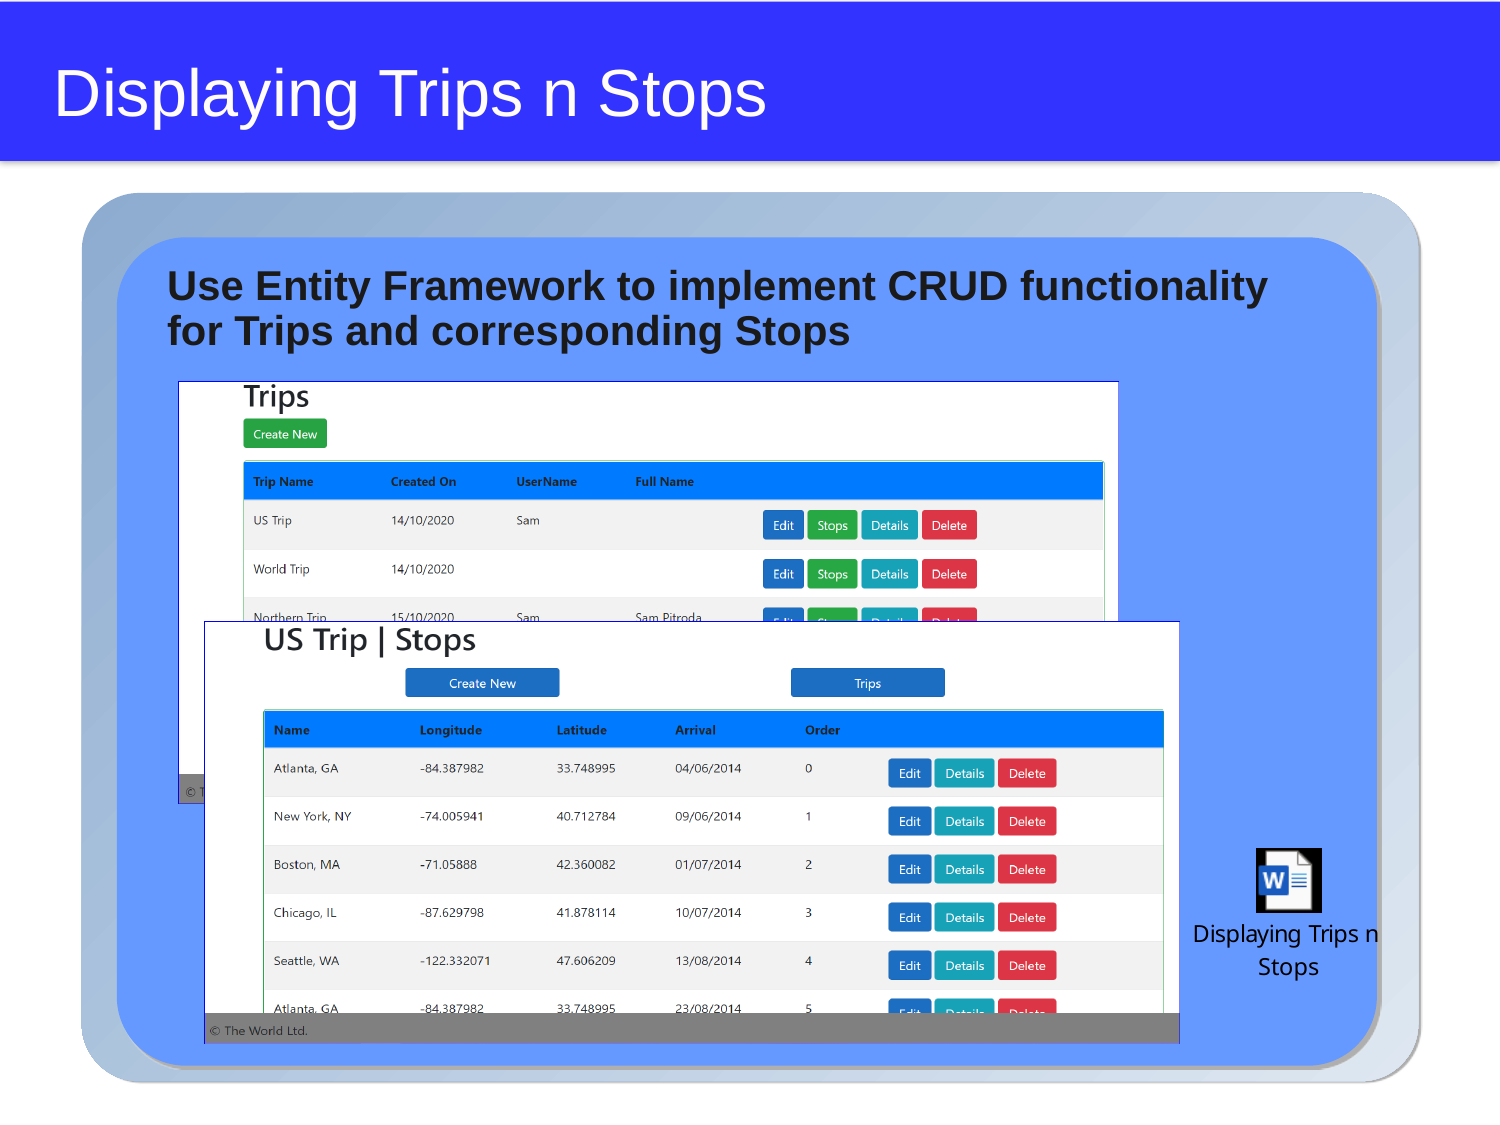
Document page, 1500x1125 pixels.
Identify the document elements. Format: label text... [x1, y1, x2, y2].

picture [177, 380, 1181, 1044]
text_box [81, 192, 1419, 1082]
text_box Use Entity Framework to implement CRUD functionality for Trips and corresponding Stops [116, 237, 1377, 1066]
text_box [1193, 848, 1384, 1016]
title Displaying Trips n Stops [39, 42, 1471, 135]
